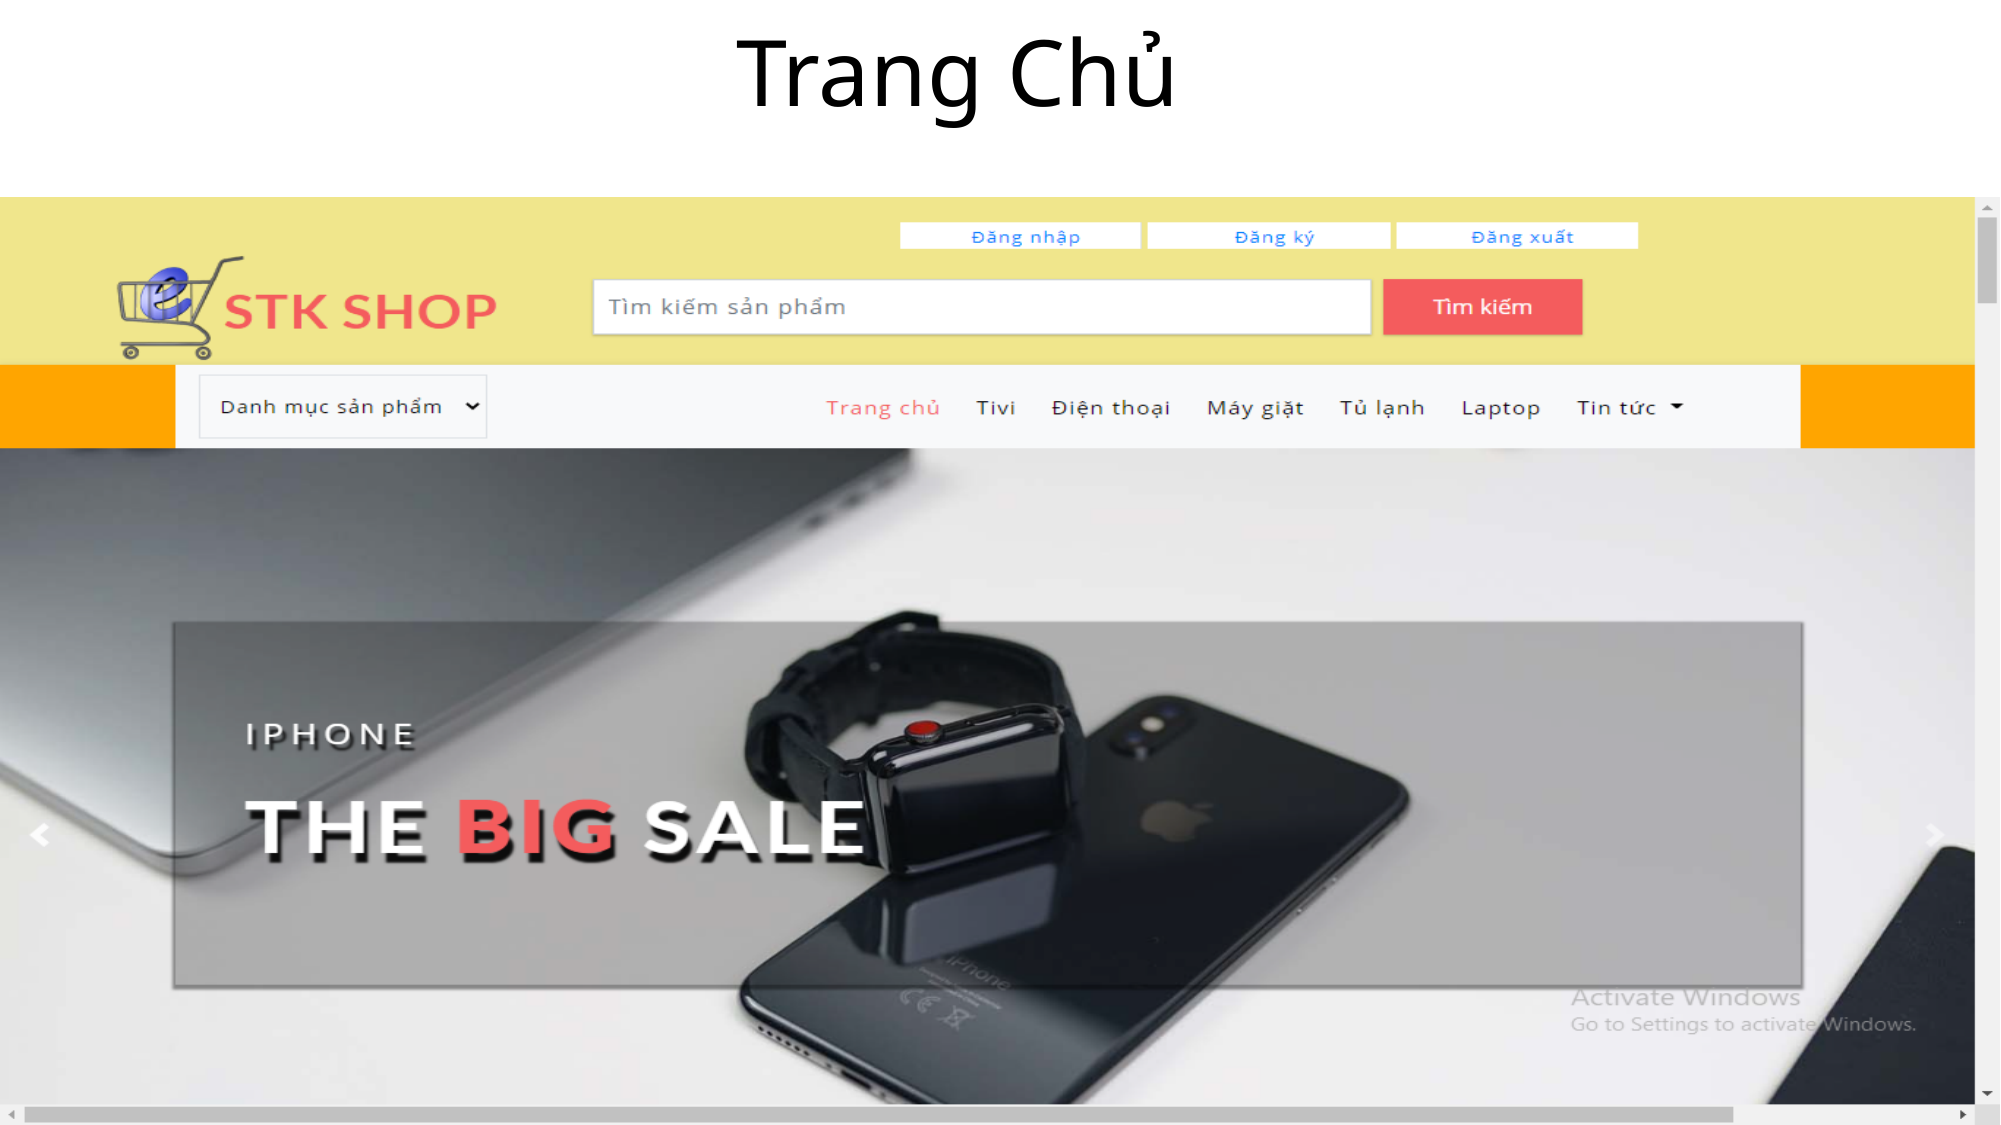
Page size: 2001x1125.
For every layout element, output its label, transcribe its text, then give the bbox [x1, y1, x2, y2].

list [0, 197, 2000, 1125]
title Trang Chủ [95, 17, 1821, 136]
